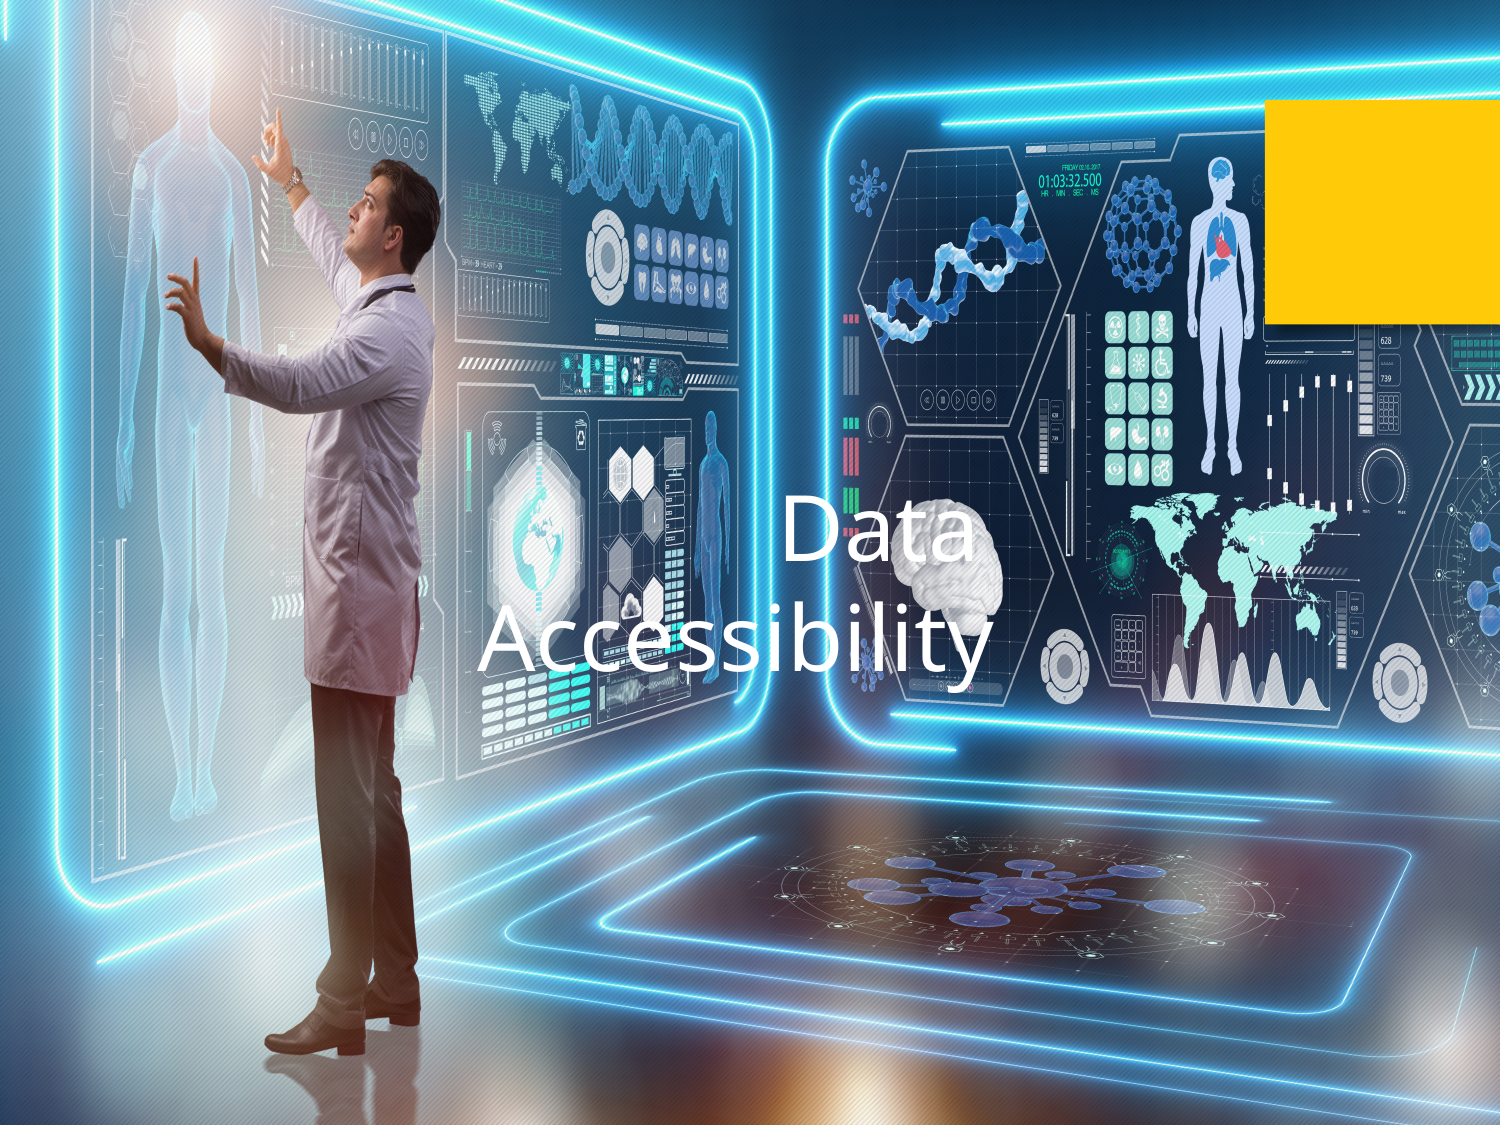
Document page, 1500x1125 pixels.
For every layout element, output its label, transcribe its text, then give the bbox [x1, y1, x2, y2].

picture [0, 0, 1500, 1125]
text_box Data Accessibility [462, 462, 1038, 698]
